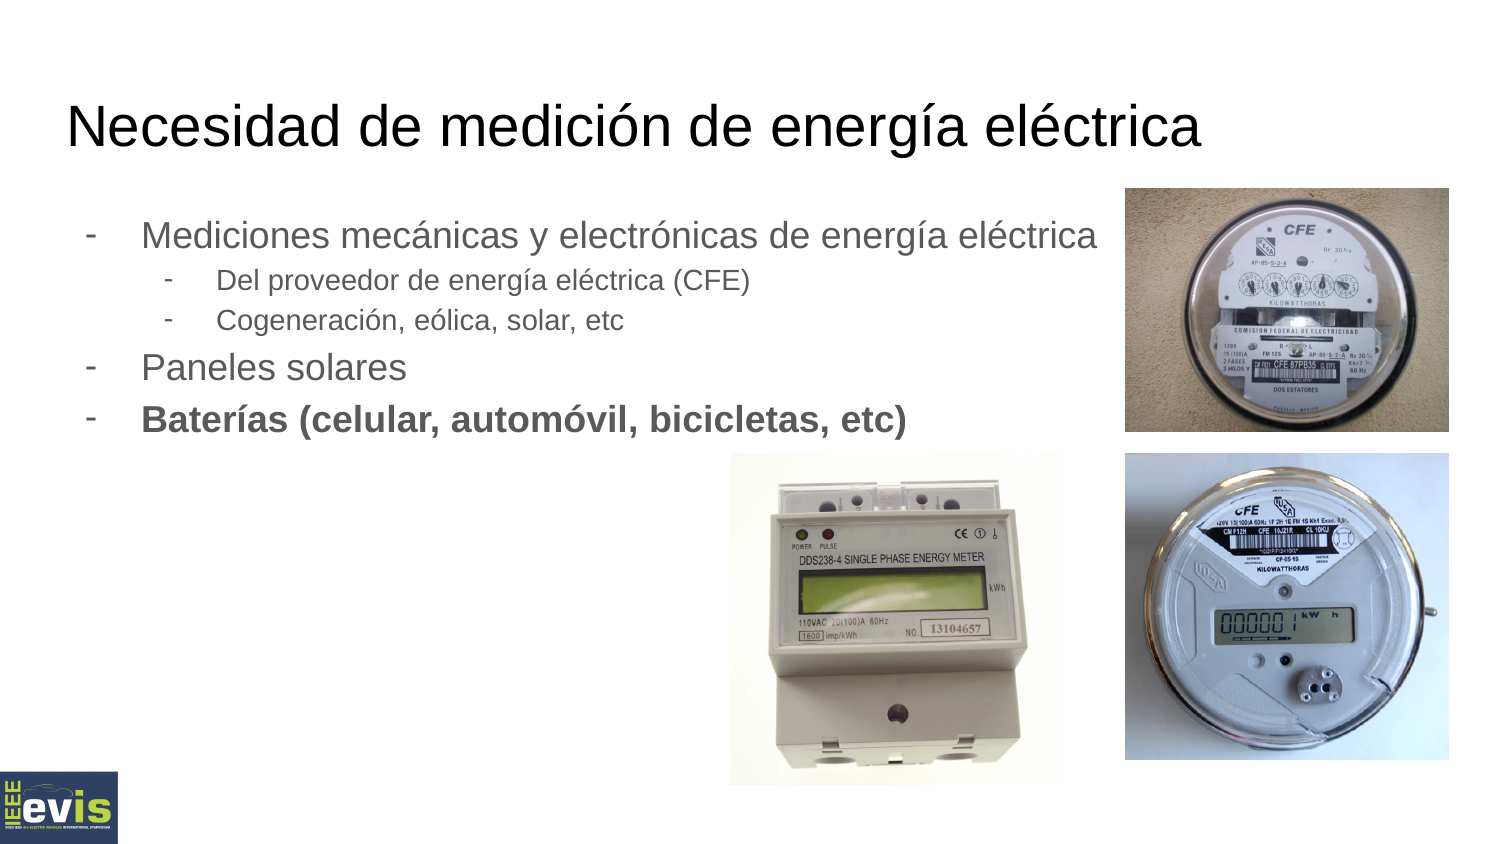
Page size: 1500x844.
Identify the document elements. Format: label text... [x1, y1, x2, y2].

picture [1125, 188, 1450, 432]
picture [1125, 453, 1450, 760]
list Mediciones mecánicas y electrónicas de energía eléctrica Del proveedor de energía eléctrica (CFE) Cogeneración, eólica, solar, etc Paneles solares Baterías (celular, automóvil, bicicletas, etc) [51, 189, 1449, 750]
picture [0, 771, 119, 844]
picture [730, 453, 1062, 785]
title Necesidad de medición de energía eléctrica [51, 72, 1449, 167]
